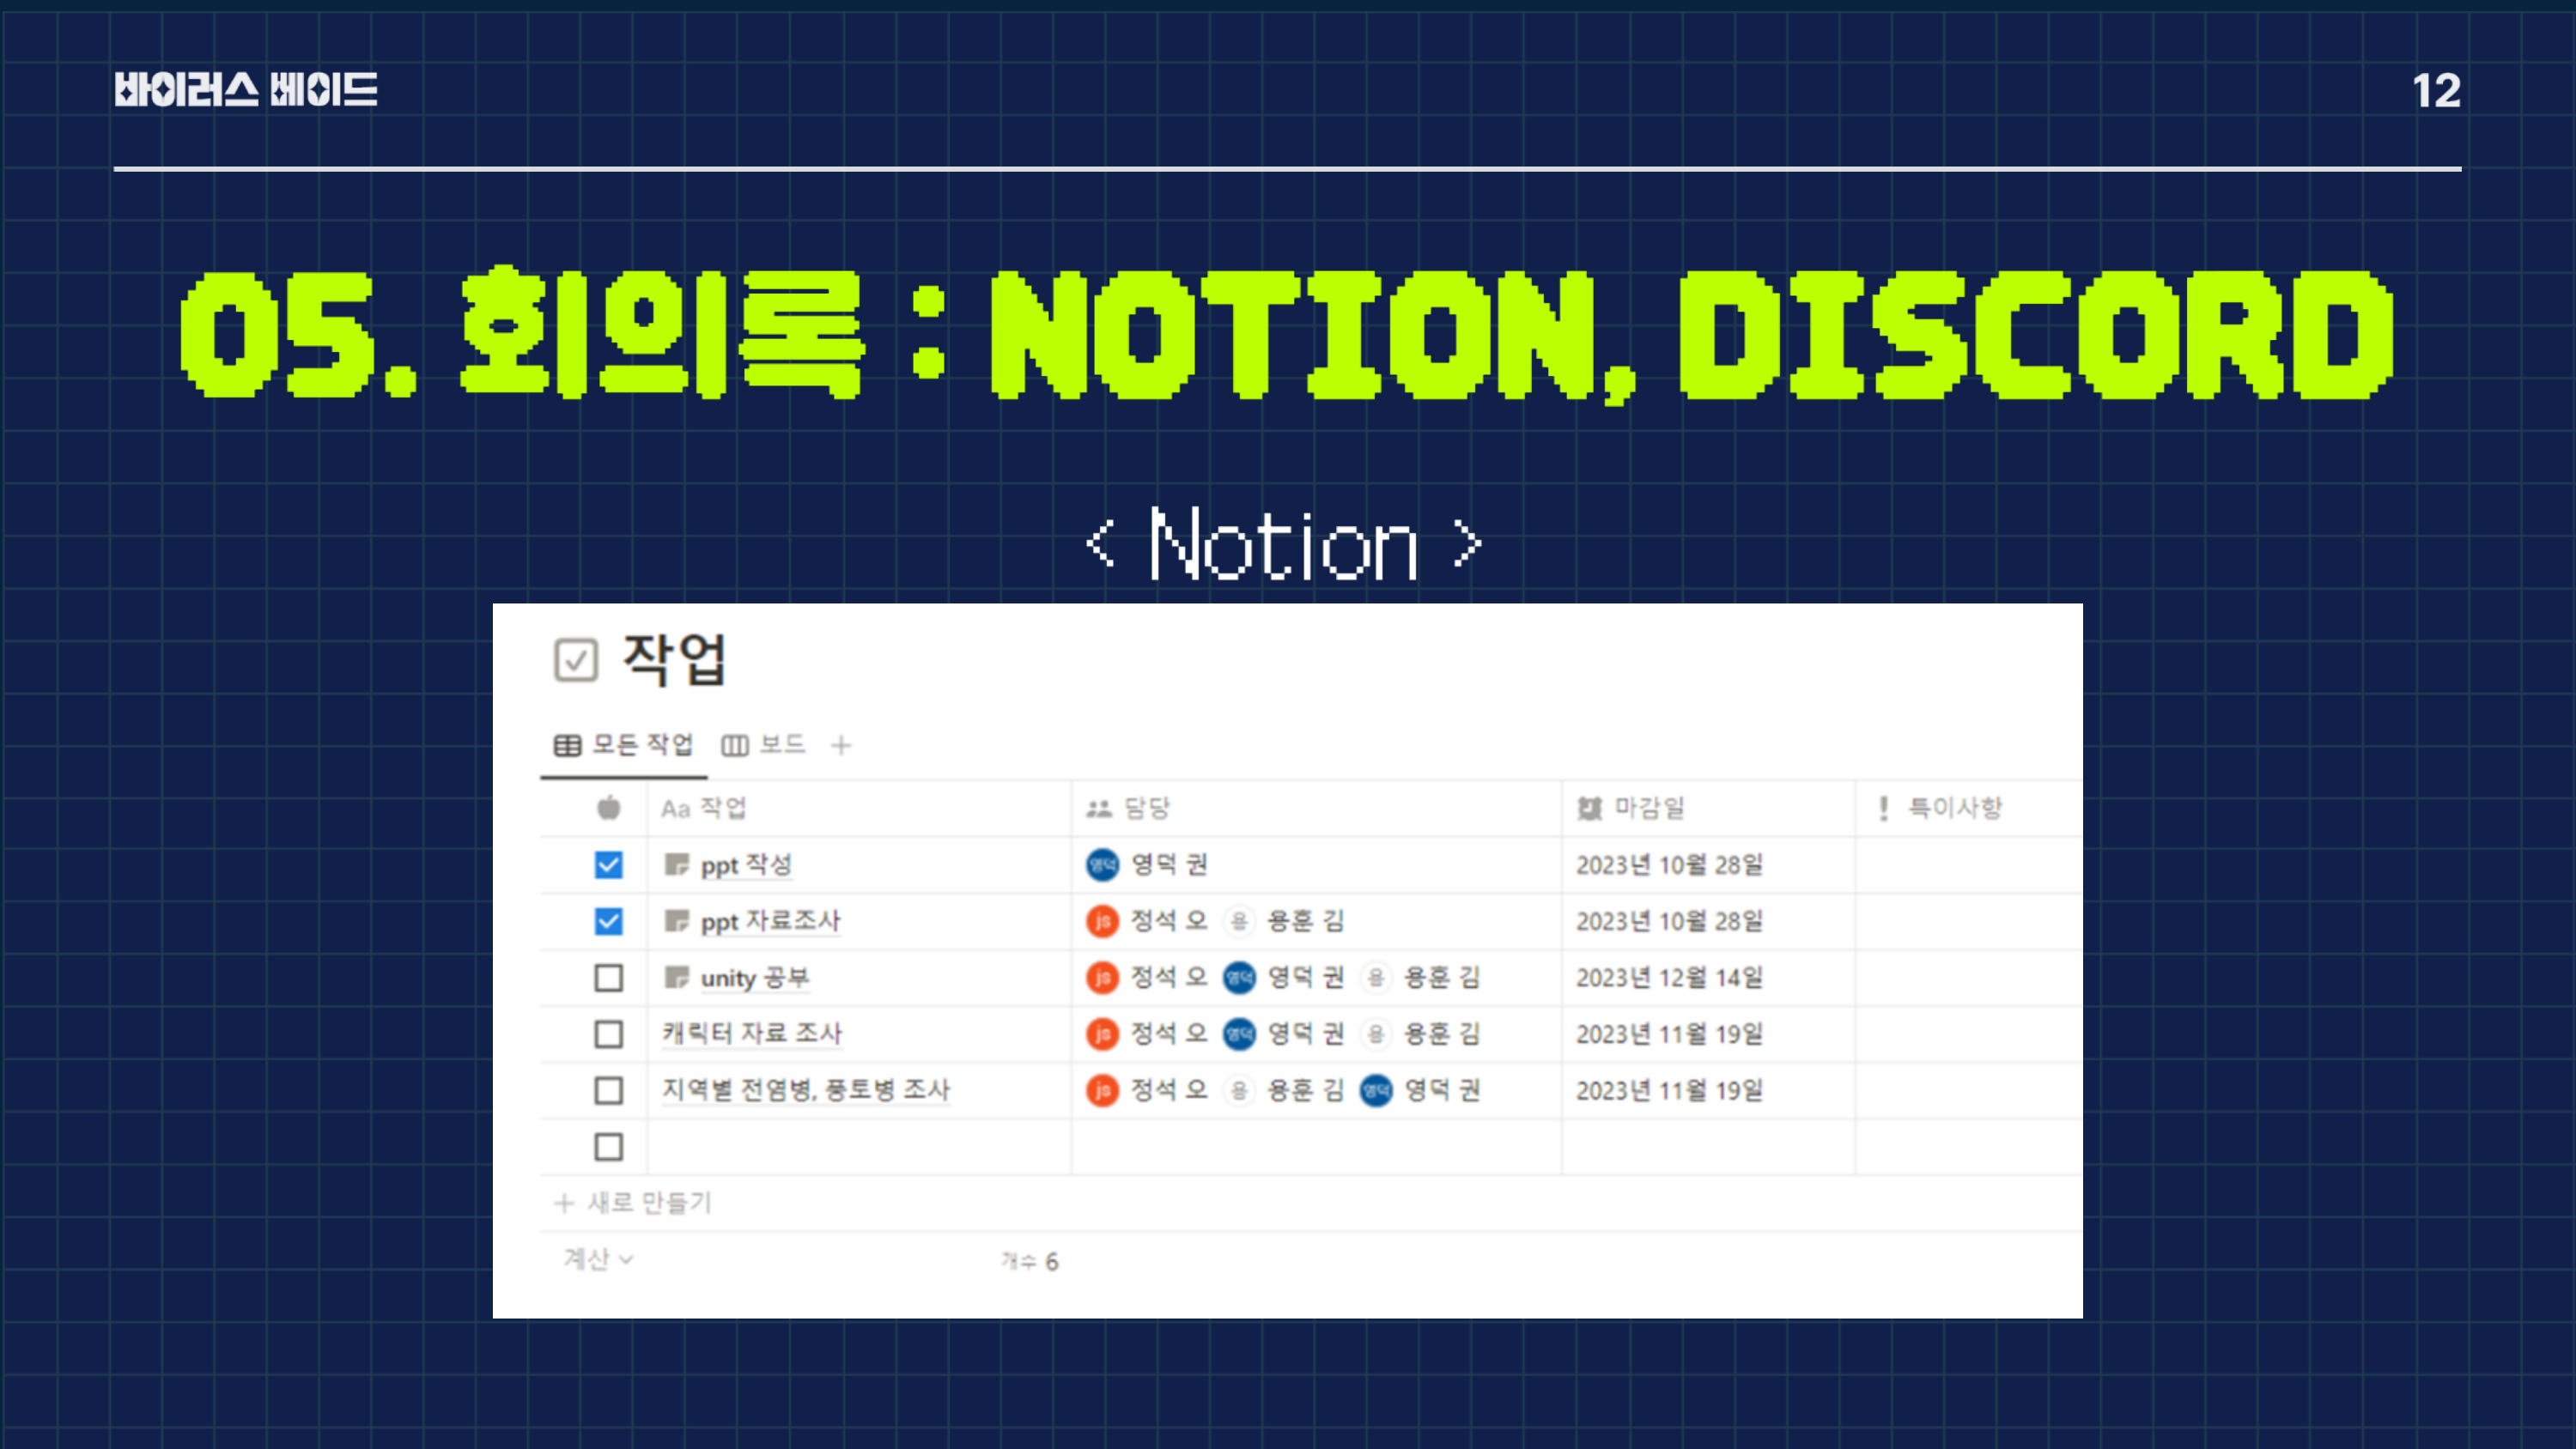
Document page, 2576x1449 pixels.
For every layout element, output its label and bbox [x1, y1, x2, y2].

text_box [493, 679, 2083, 1319]
text_box [3, 619, 2576, 1449]
text_box [113, 167, 2462, 172]
text_box [3, 11, 2576, 135]
picture [0, 45, 2576, 670]
